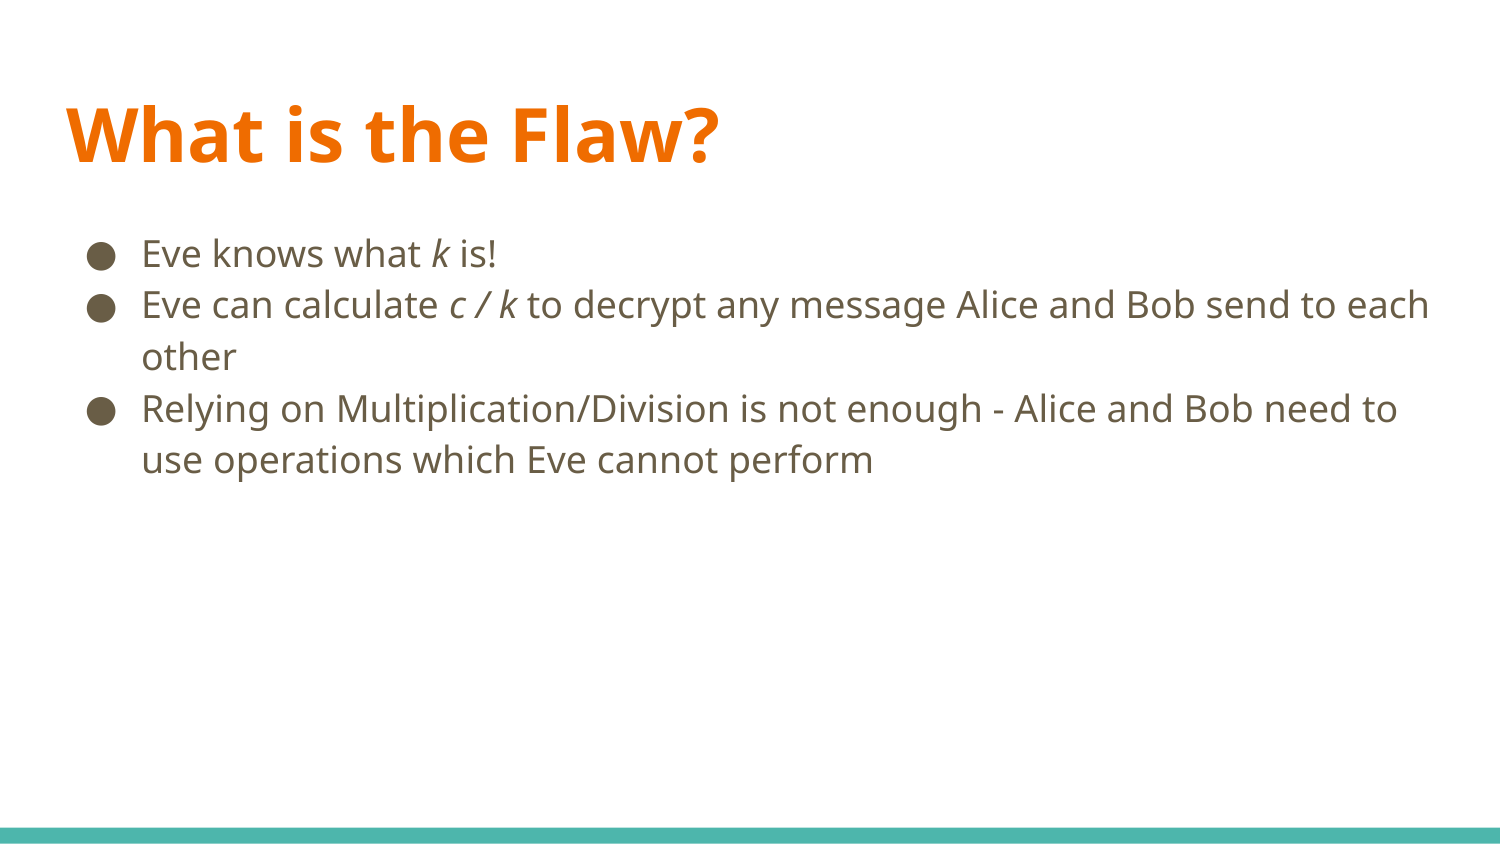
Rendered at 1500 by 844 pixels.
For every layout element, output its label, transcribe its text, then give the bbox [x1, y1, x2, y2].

list Eve knows what k is! Eve can calculate c / k to decrypt any message Alice and Bob send to each other Relying on Multiplication/Division is not enough - Alice and Bob need to use operations which Eve cannot perform [51, 207, 1449, 750]
title What is the Flaw? [51, 72, 1449, 189]
